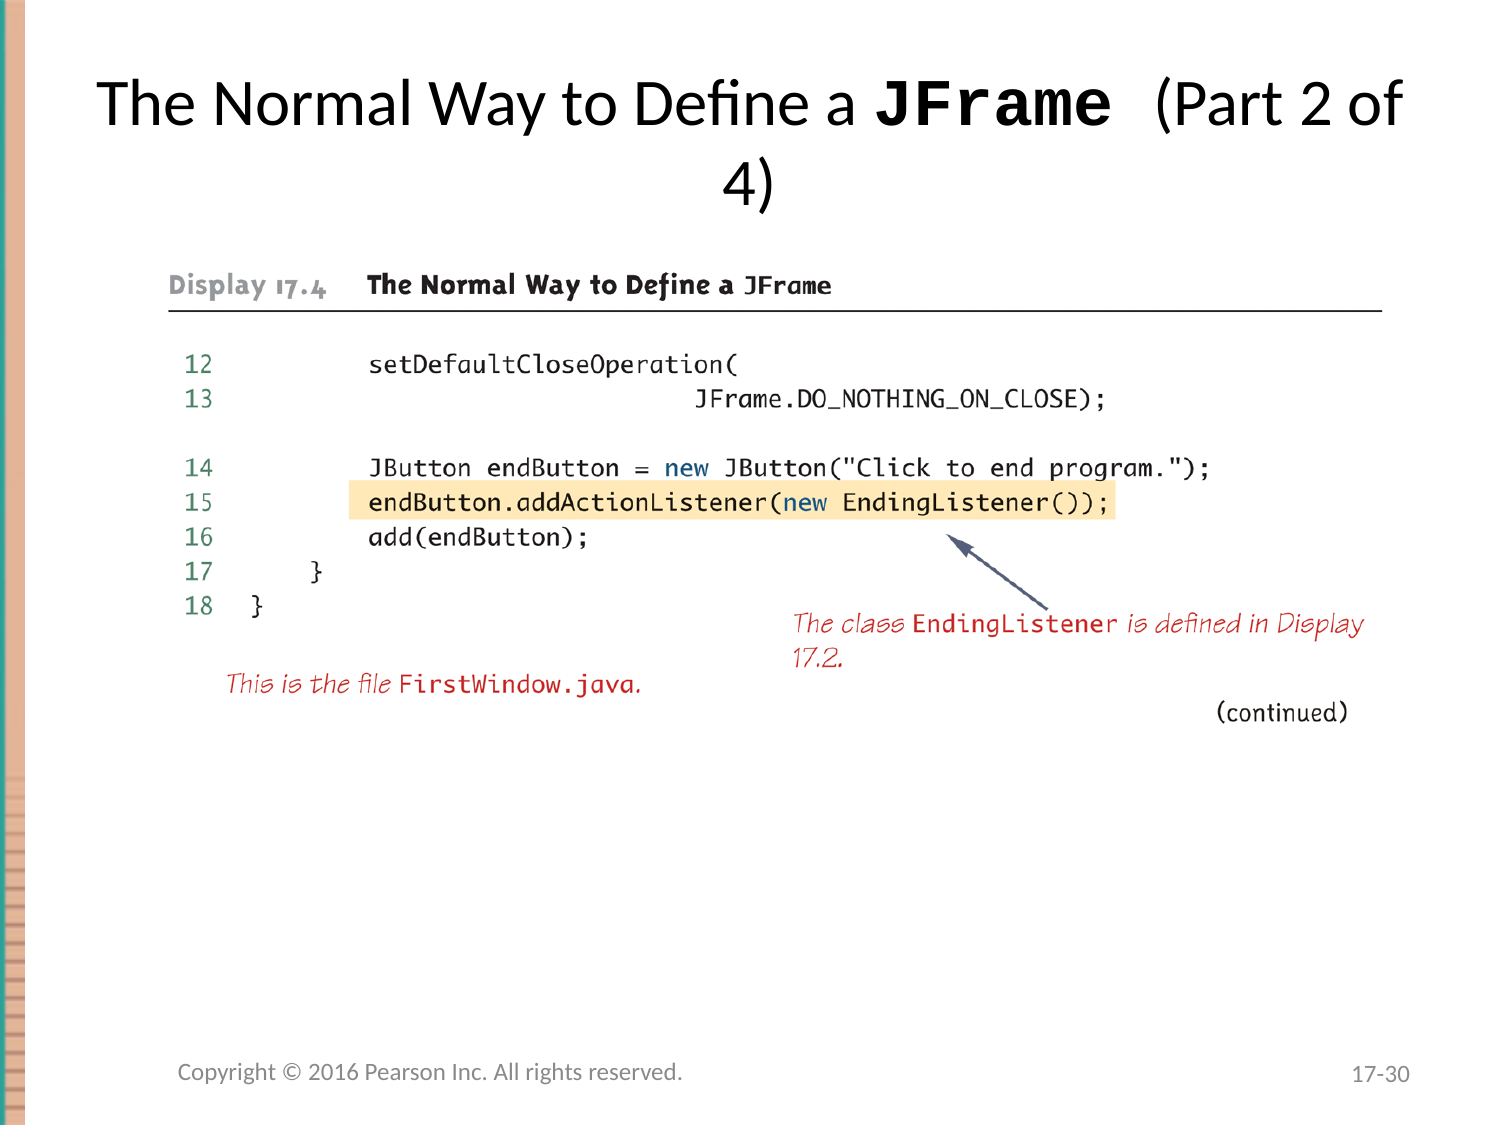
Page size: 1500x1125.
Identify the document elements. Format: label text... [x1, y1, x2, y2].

title The Normal Way to Define a JFrame (Part 2 of 4) [75, 45, 1425, 233]
footer Copyright © 2016 Pearson Inc. All rights reserved. [75, 1040, 788, 1100]
picture [137, 260, 1413, 735]
picture [0, 0, 25, 1125]
slide_number 17-30 [1074, 1042, 1425, 1103]
